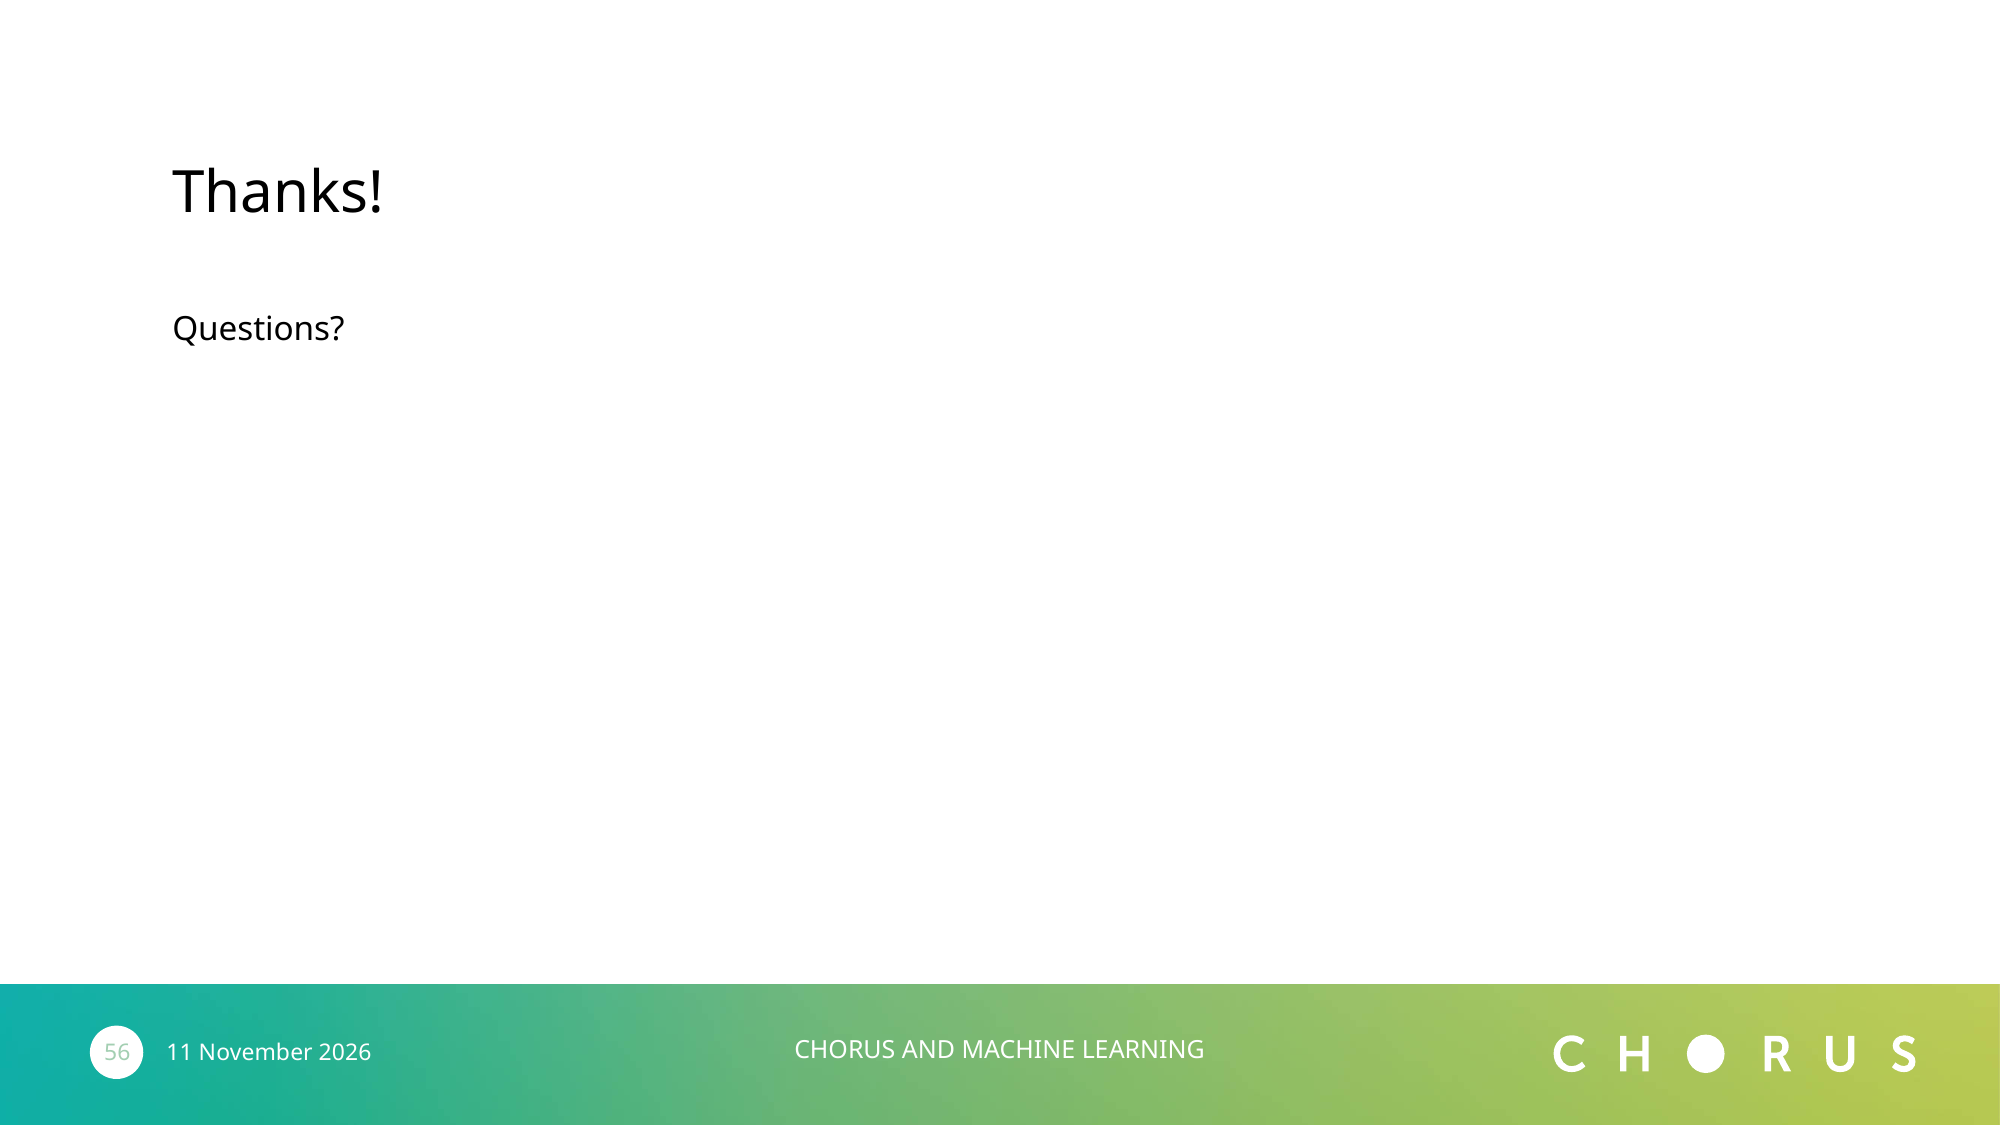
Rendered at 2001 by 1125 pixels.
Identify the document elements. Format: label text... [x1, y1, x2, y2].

footer Chorus and Machine Learning [662, 1020, 1338, 1081]
list Questions? [157, 299, 1872, 922]
list Thanks! [157, 154, 1872, 249]
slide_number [158, 1023, 602, 1084]
slide_number 56 [77, 1023, 158, 1084]
picture [0, 984, 2000, 1125]
